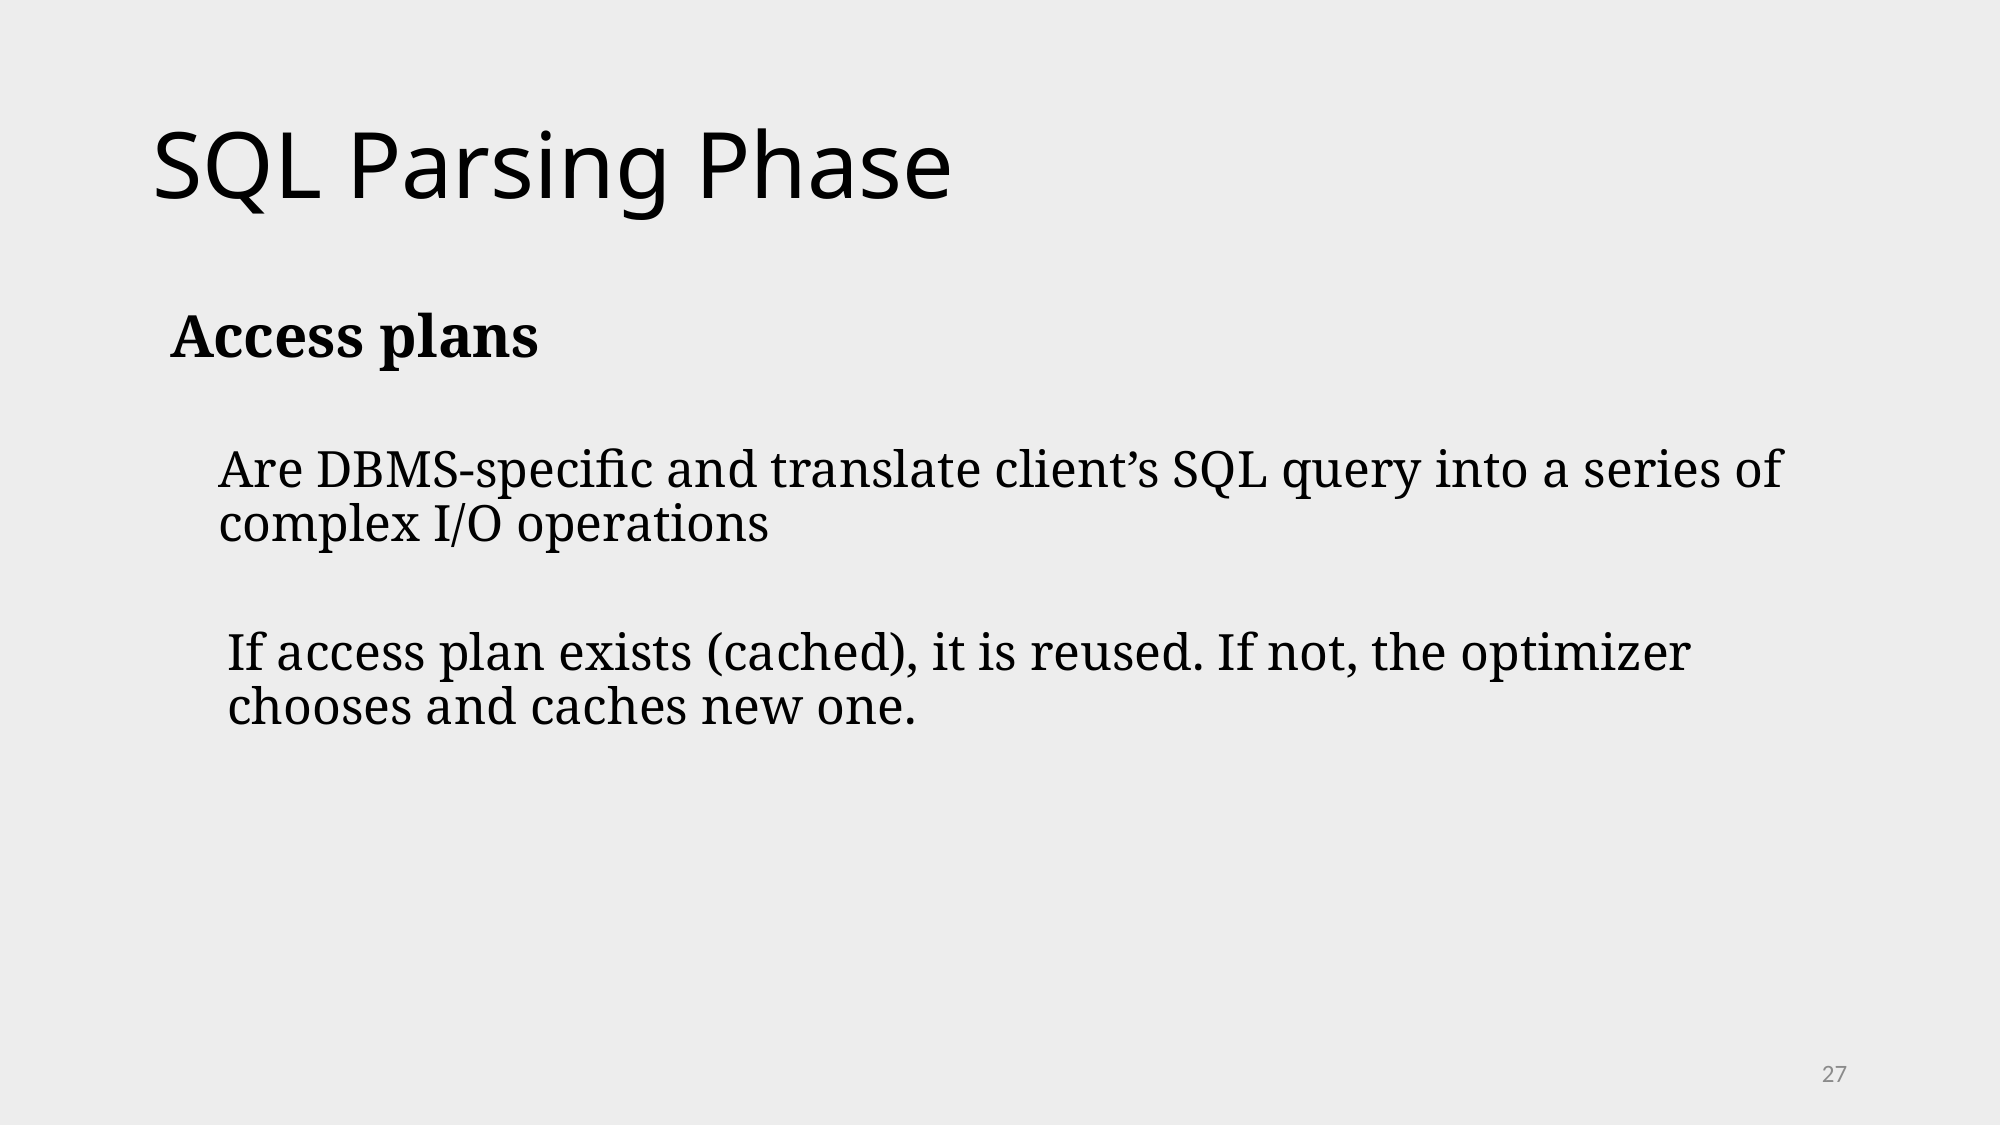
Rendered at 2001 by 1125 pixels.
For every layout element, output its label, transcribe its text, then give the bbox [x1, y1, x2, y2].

list Access plans Are DBMS-specific and translate client’s SQL query into a series of complex I/O operations If access plan exists (cached), it is reused. If not, the optimizer chooses and caches new one. [137, 299, 1863, 1014]
slide_number 27 [1412, 1042, 1863, 1103]
title SQL Parsing Phase [137, 59, 1863, 278]
